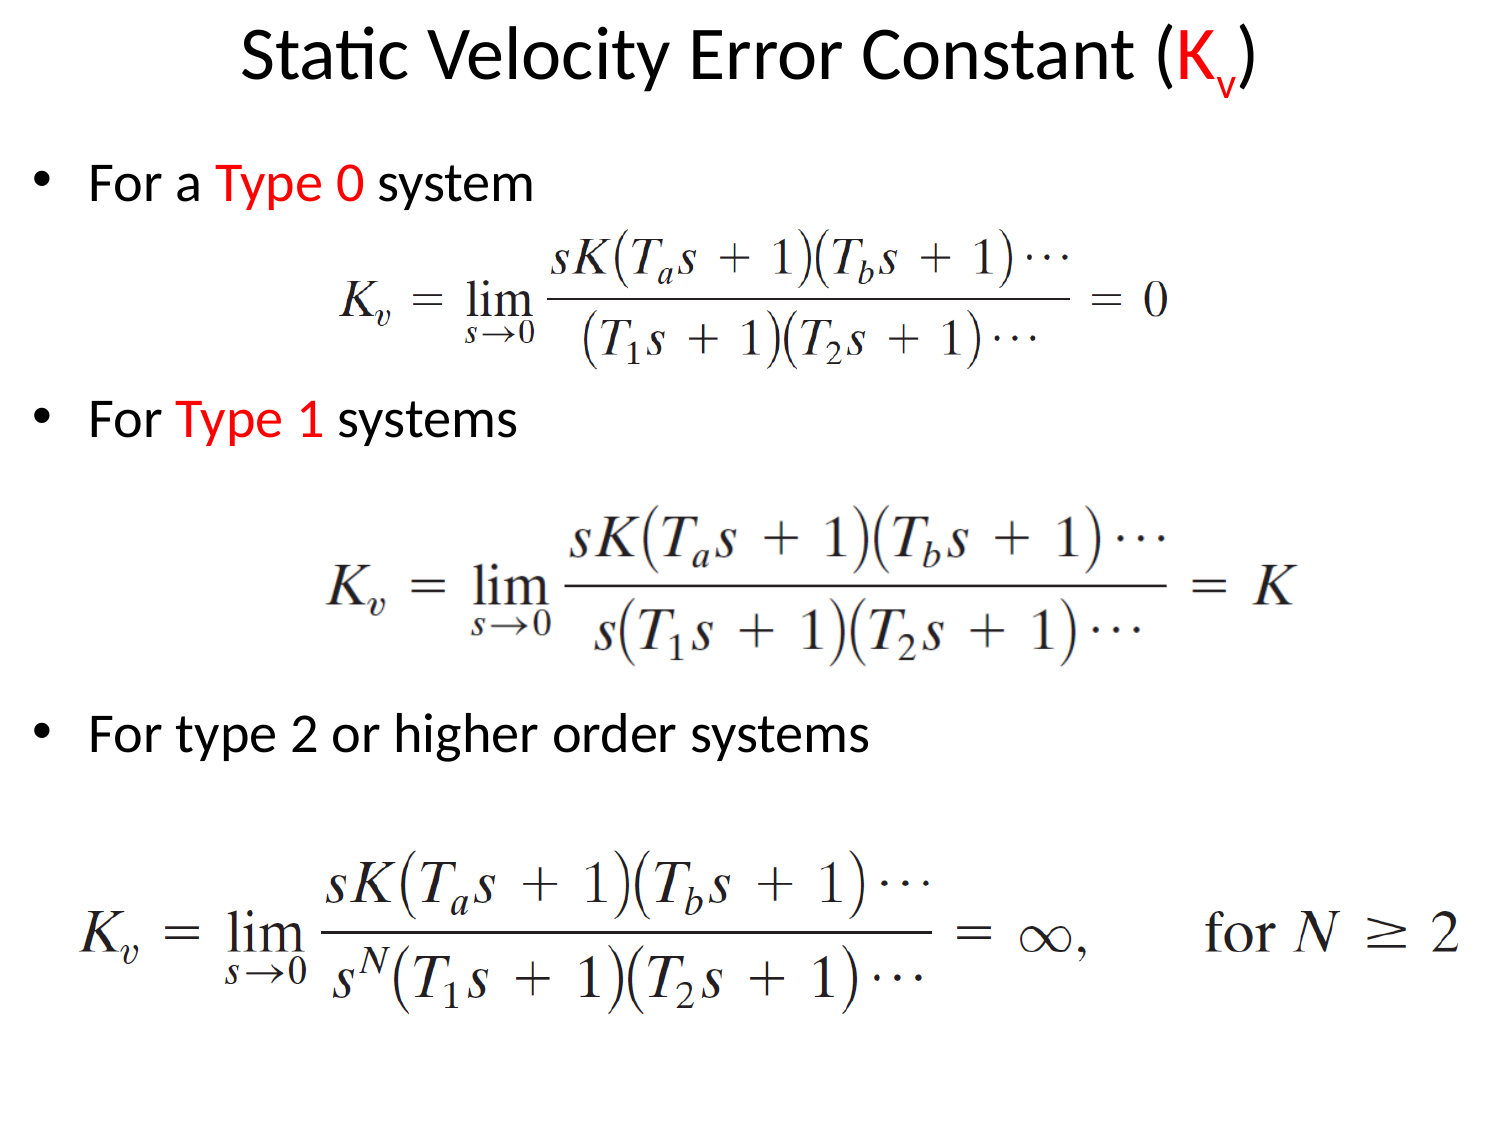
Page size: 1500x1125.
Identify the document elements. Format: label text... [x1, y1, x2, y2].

title Static Velocity Error Constant (Kv) [75, 0, 1425, 115]
picture [329, 218, 1176, 380]
list For a Type 0 system For Type 1 systems For type 2 or higher order systems [17, 137, 1447, 1083]
picture [324, 497, 1326, 676]
picture [64, 833, 1473, 1018]
